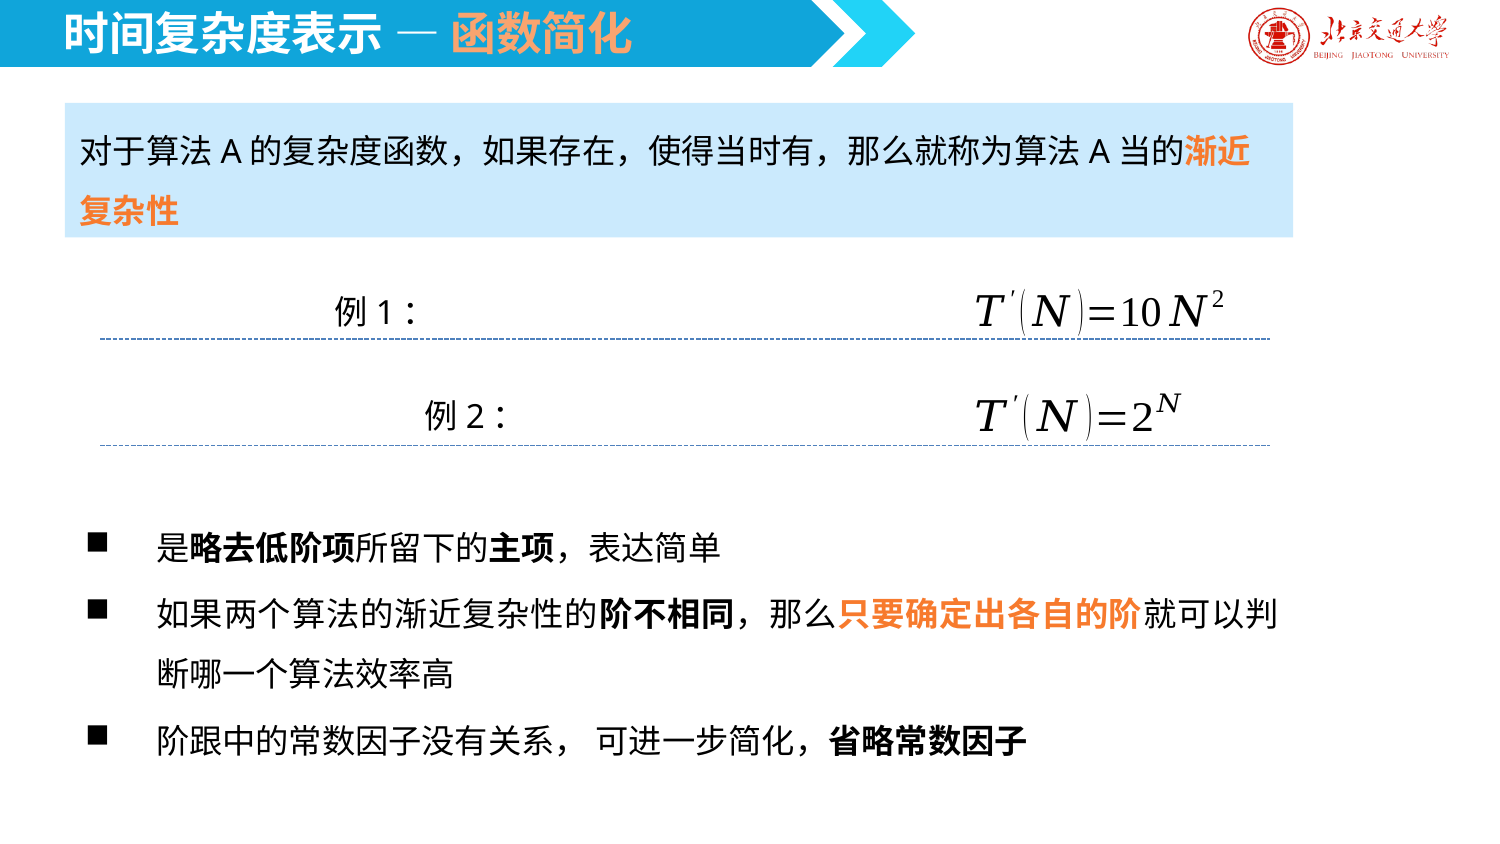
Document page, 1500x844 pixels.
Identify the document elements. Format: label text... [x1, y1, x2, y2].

text_box 时间复杂度表示 — 函数简化 [48, 8, 649, 68]
picture [1246, 5, 1454, 66]
